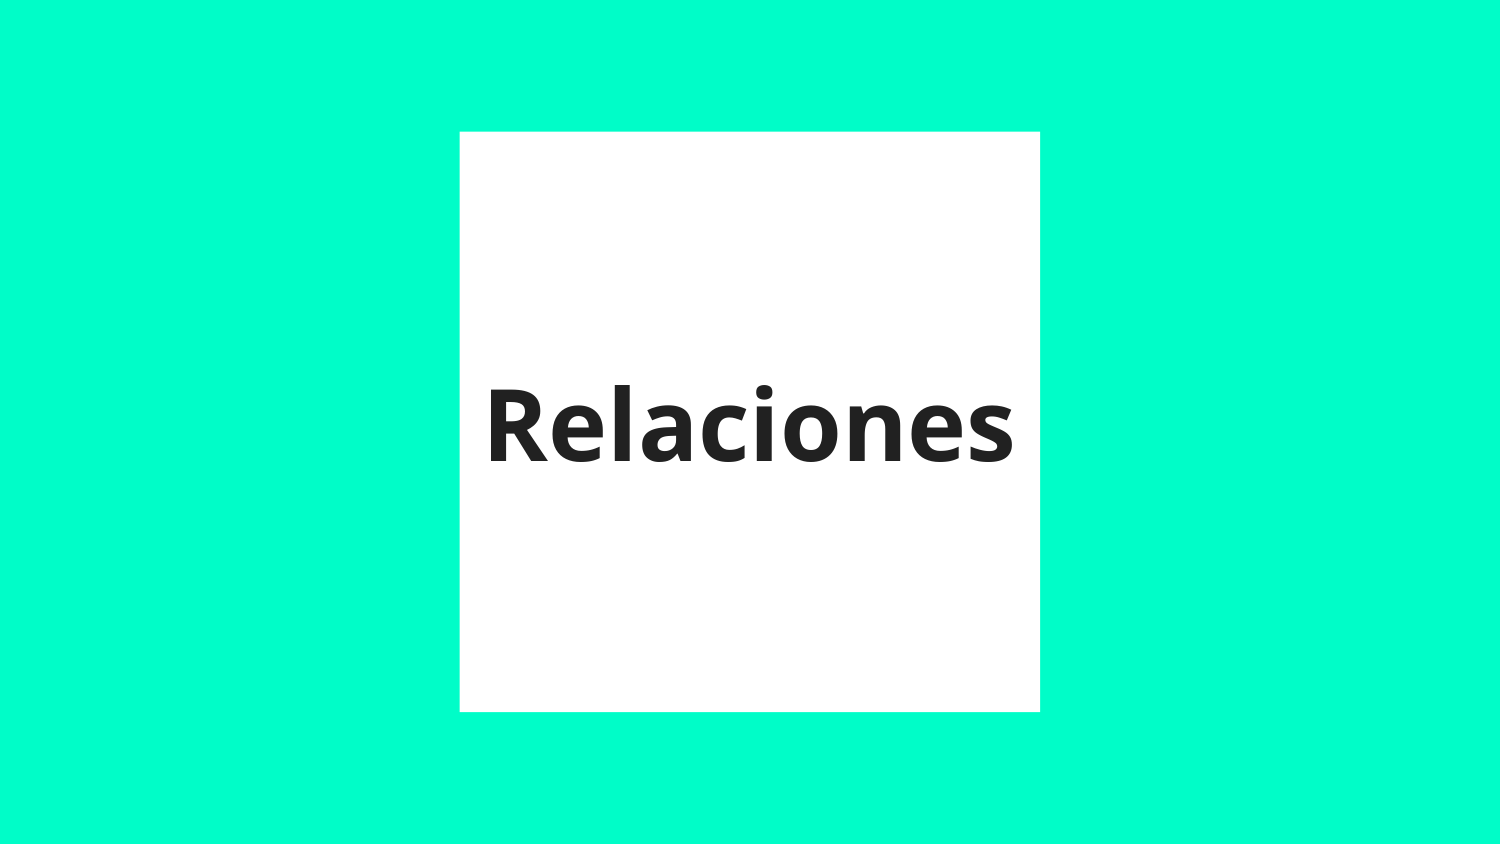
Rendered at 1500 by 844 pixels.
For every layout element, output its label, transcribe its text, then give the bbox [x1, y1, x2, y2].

title Relaciones [459, 131, 1041, 713]
